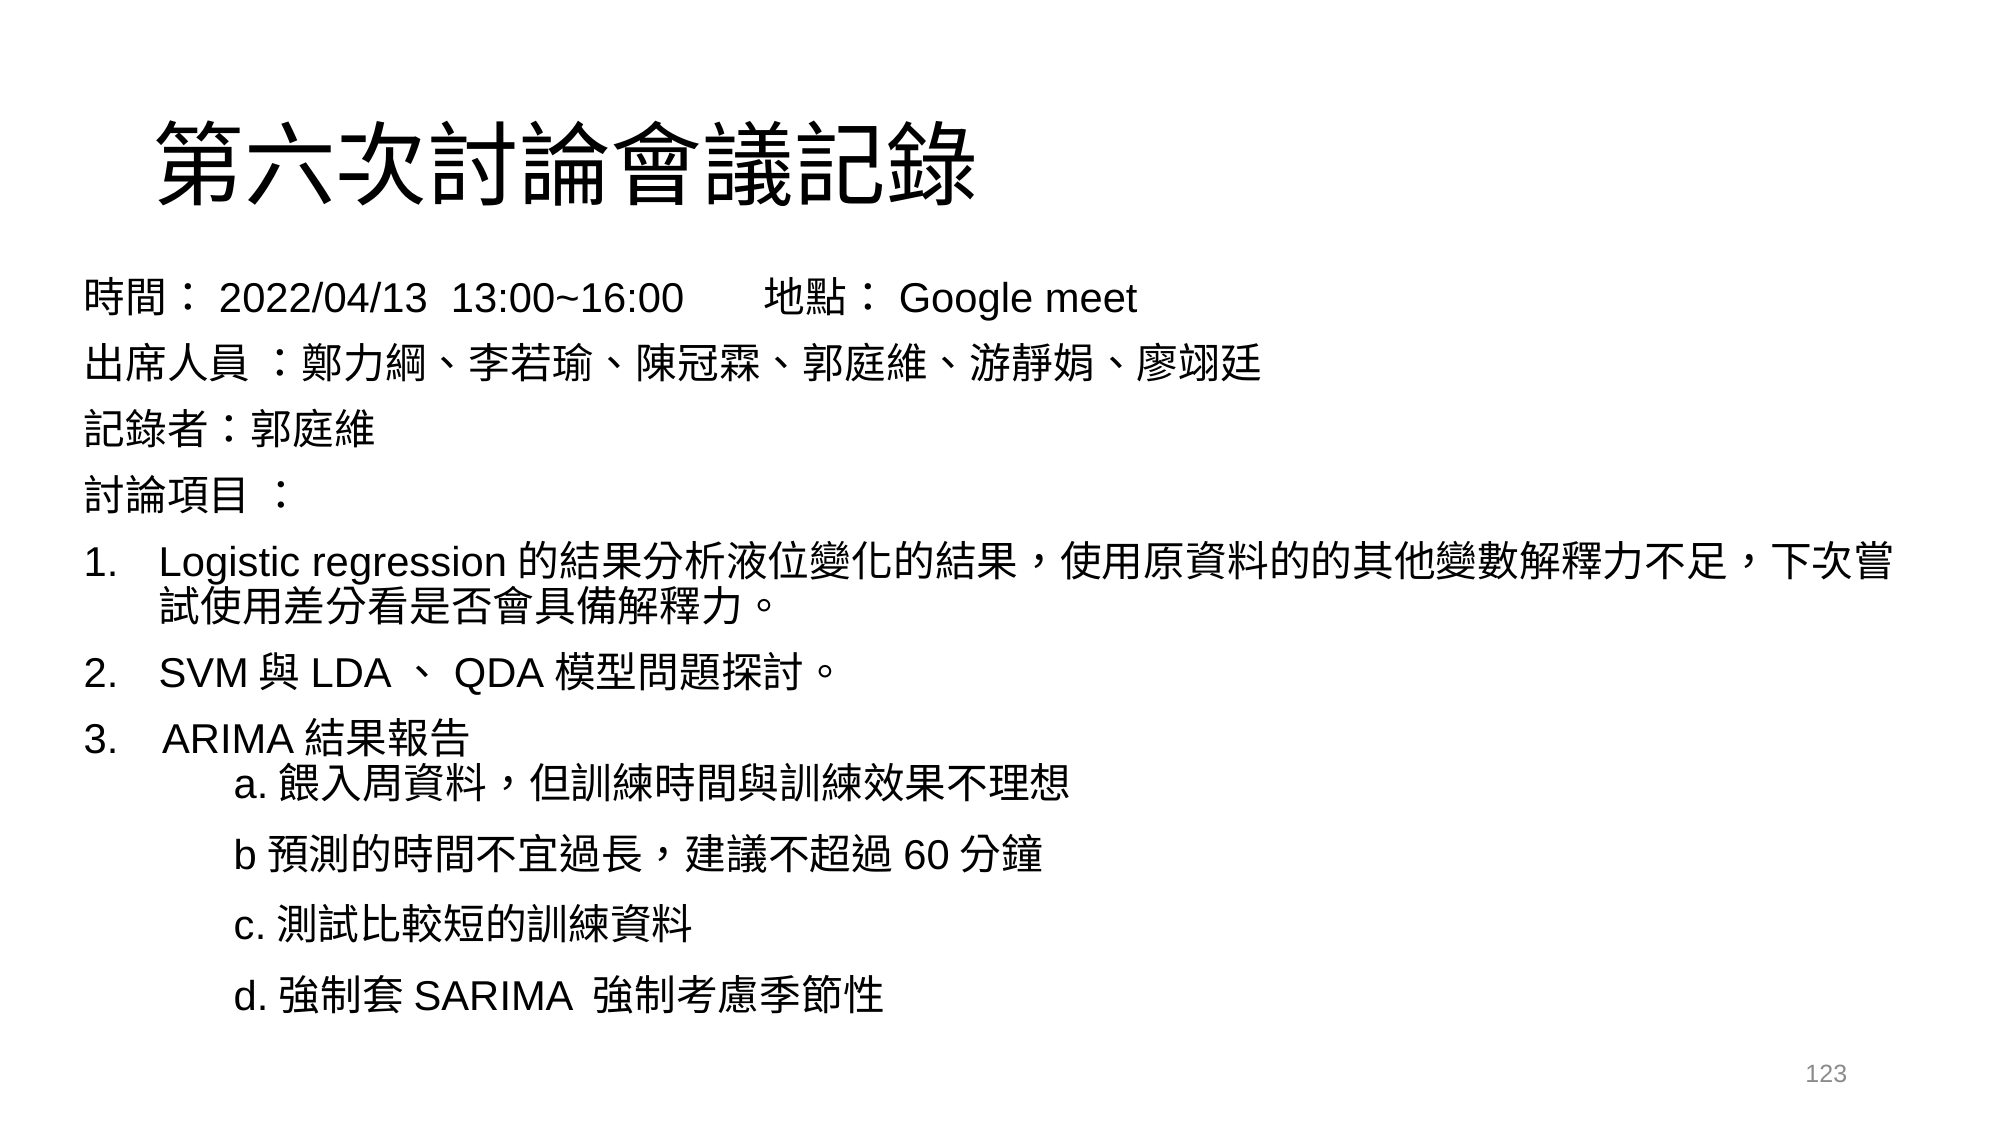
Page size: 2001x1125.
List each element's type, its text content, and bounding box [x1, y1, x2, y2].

title 第六次討論會議記錄 [137, 59, 1863, 269]
list 時間：2022/04/13 13:00~16:00 地點：Google meet 出席人員 ：鄭力綱、李若瑜、陳冠霖、郭庭維、游靜娟、廖翊廷 記錄者：郭庭維 討論項目 ： Logistic regression的結果分析液位變化的結果，使用原資料的的其他變數解釋力不足，下次嘗試使用差分看是否會具備解釋力。 SVM與LDA、QDA模型問題探討。 3. ARIMA結果報告 a.餵入周資料，但訓練時間與訓練效果不理想 b預測的時間不宜過長，建議不超過60分鐘 c.測試比較短的訓練資料 d.強制套SARIMA 強制考慮季節性 [68, 269, 1932, 1035]
slide_number 123 [1412, 1042, 1863, 1103]
